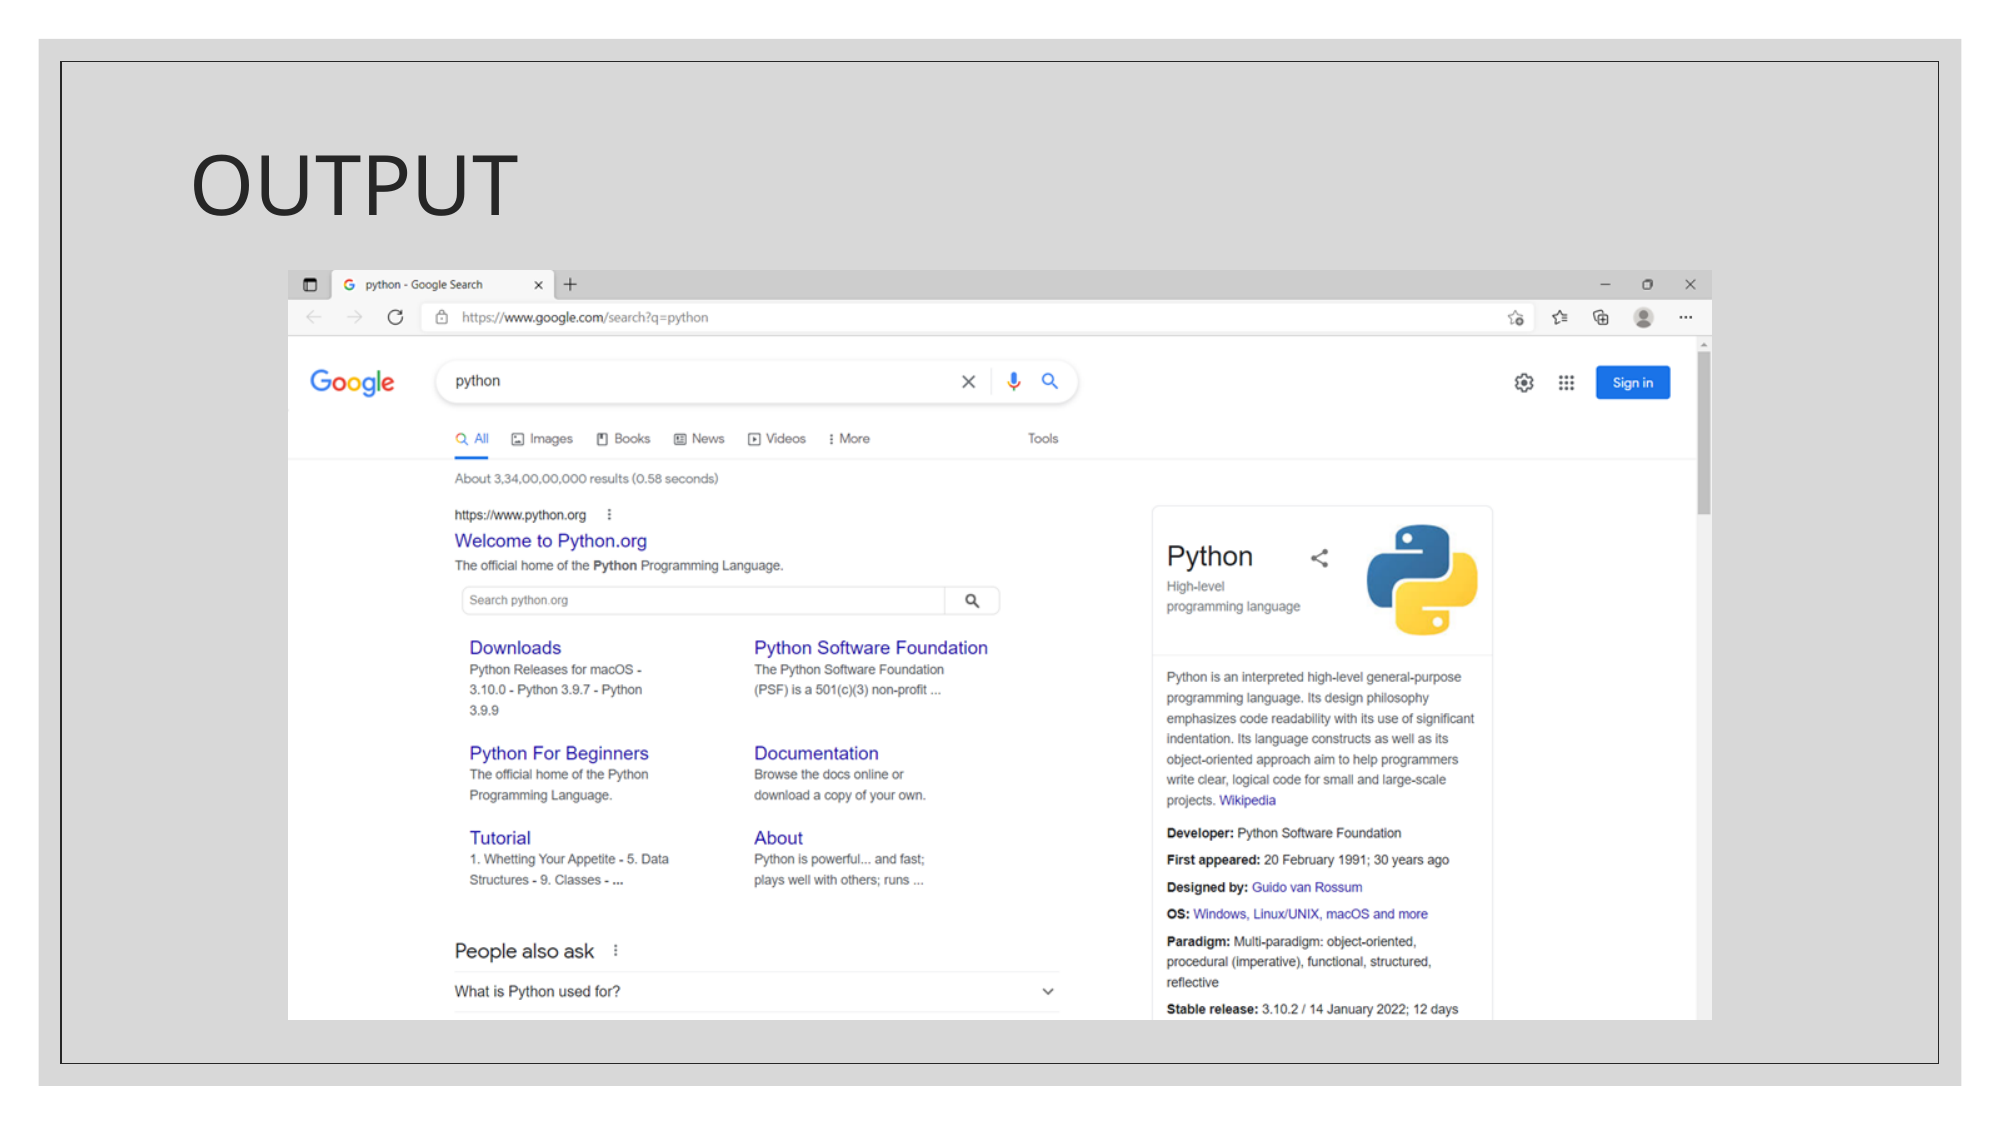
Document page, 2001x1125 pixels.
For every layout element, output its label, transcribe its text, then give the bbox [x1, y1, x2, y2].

title OUTPUT [174, 76, 1825, 302]
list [288, 270, 1712, 1020]
